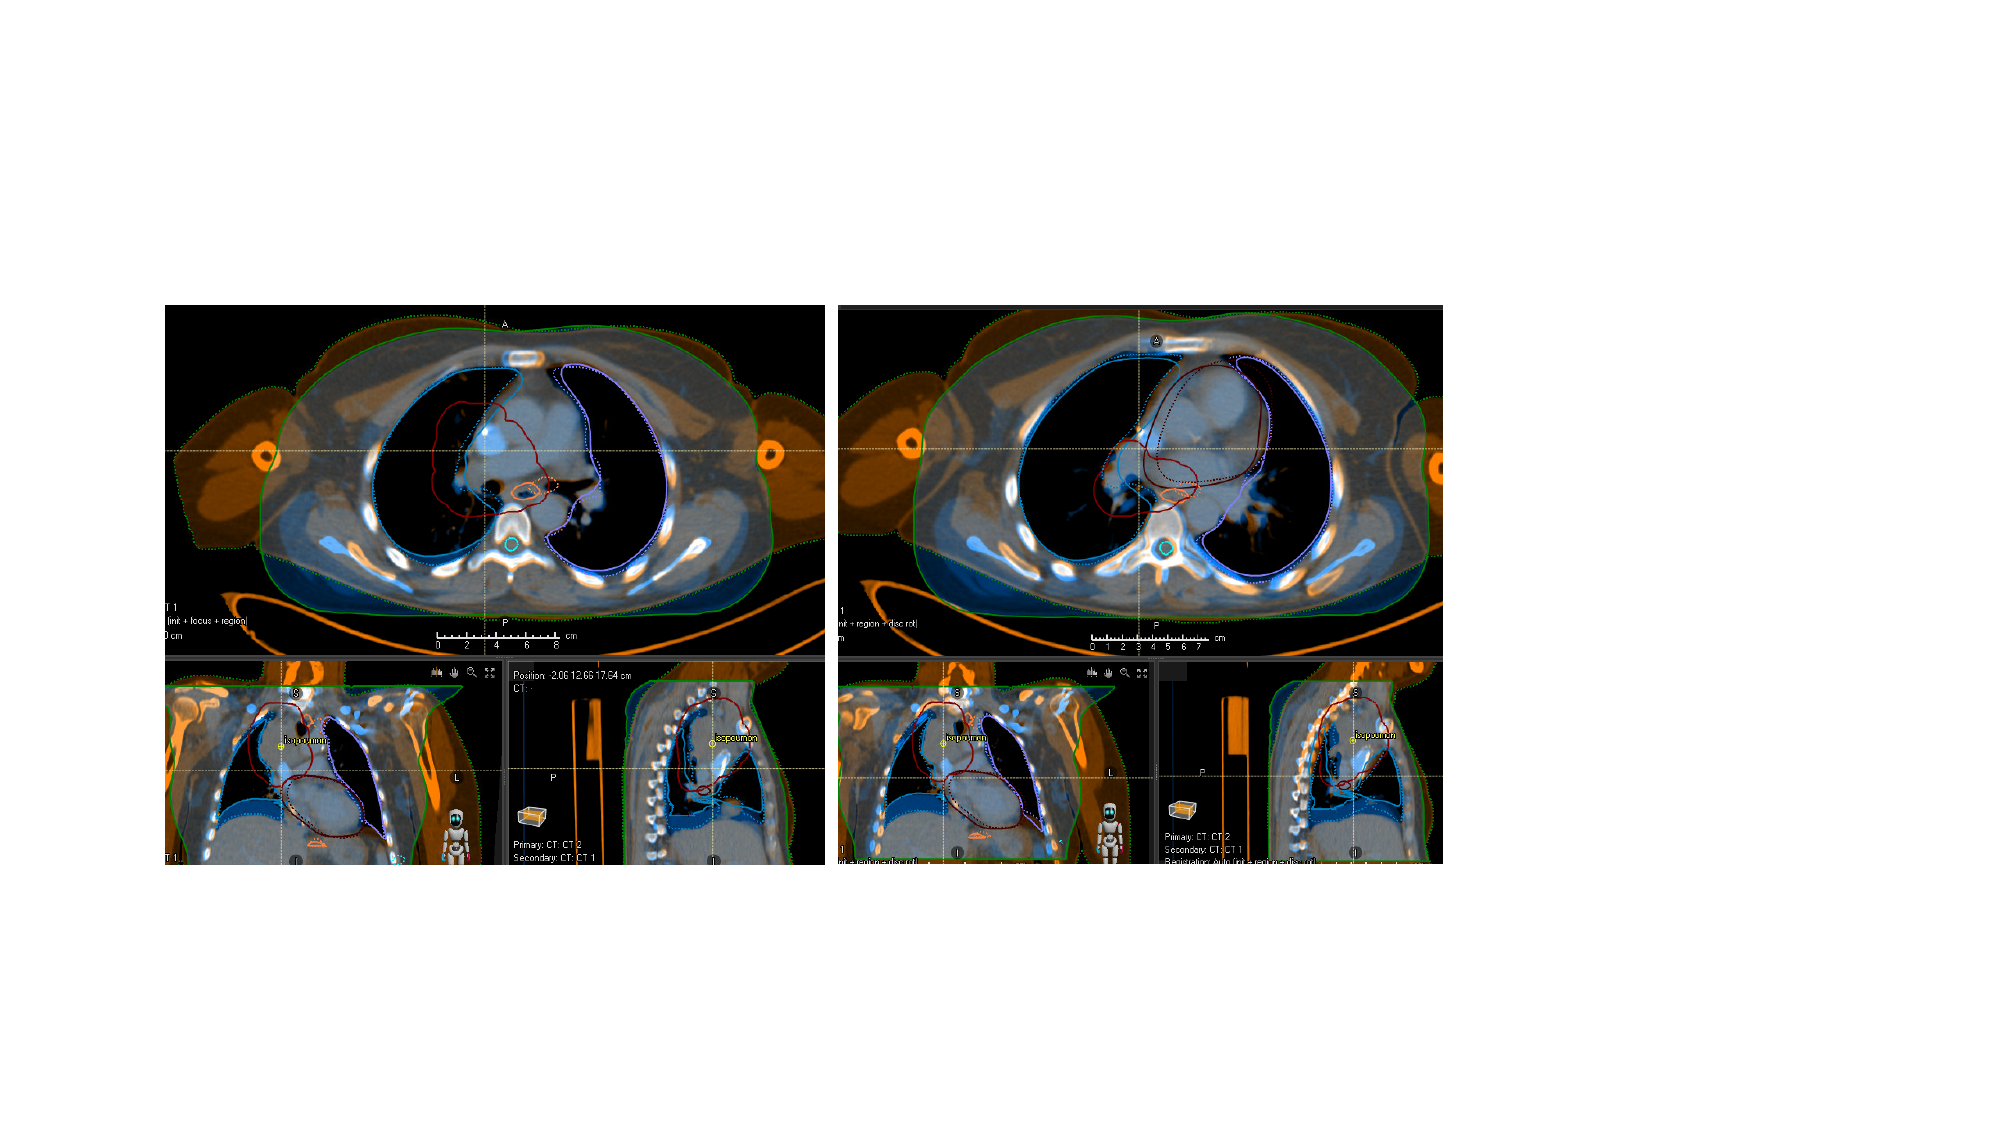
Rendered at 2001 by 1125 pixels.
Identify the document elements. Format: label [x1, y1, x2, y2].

text_box [165, 305, 1443, 865]
